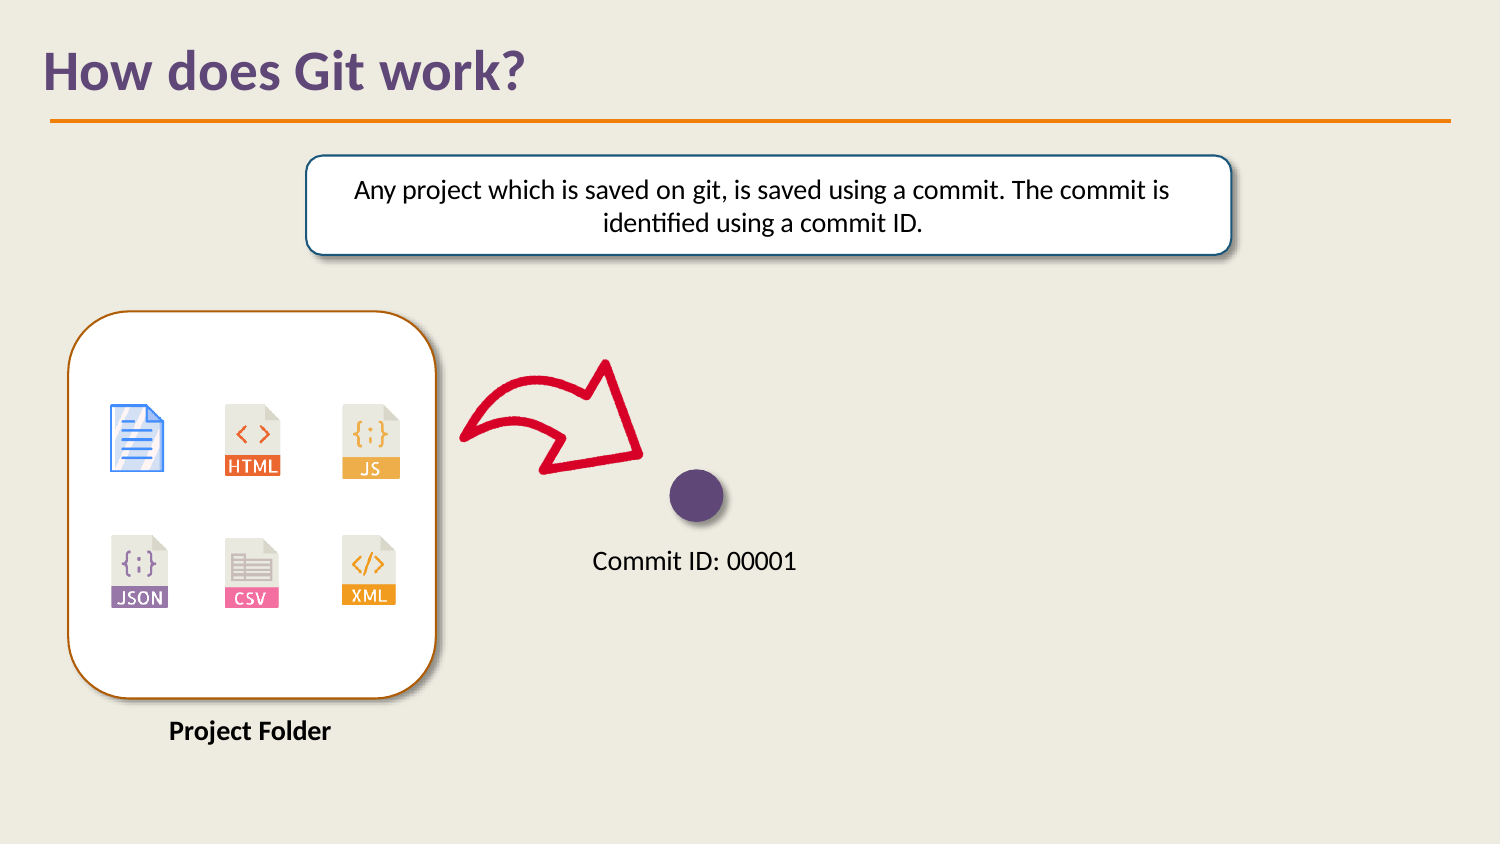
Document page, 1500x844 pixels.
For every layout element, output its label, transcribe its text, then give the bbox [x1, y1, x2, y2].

text_box [102, 404, 171, 472]
text_box [682, 467, 735, 535]
text_box [216, 538, 286, 608]
text_box [333, 535, 403, 605]
text_box Commit ID: 00001 [590, 540, 800, 576]
text_box [306, 155, 1232, 255]
text_box [68, 311, 436, 699]
text_box [451, 304, 682, 535]
text_box Any project which is saved on git, is saved using a commit. The commit is identified using a commit ID. [352, 168, 1183, 239]
text_box [303, 153, 1244, 268]
text_box [102, 535, 176, 608]
title How does Git work? [41, 30, 534, 174]
text_box Project Folder [167, 709, 335, 746]
text_box [216, 404, 288, 476]
text_box [65, 307, 449, 711]
text_box [333, 404, 408, 479]
text_box [682, 469, 724, 522]
